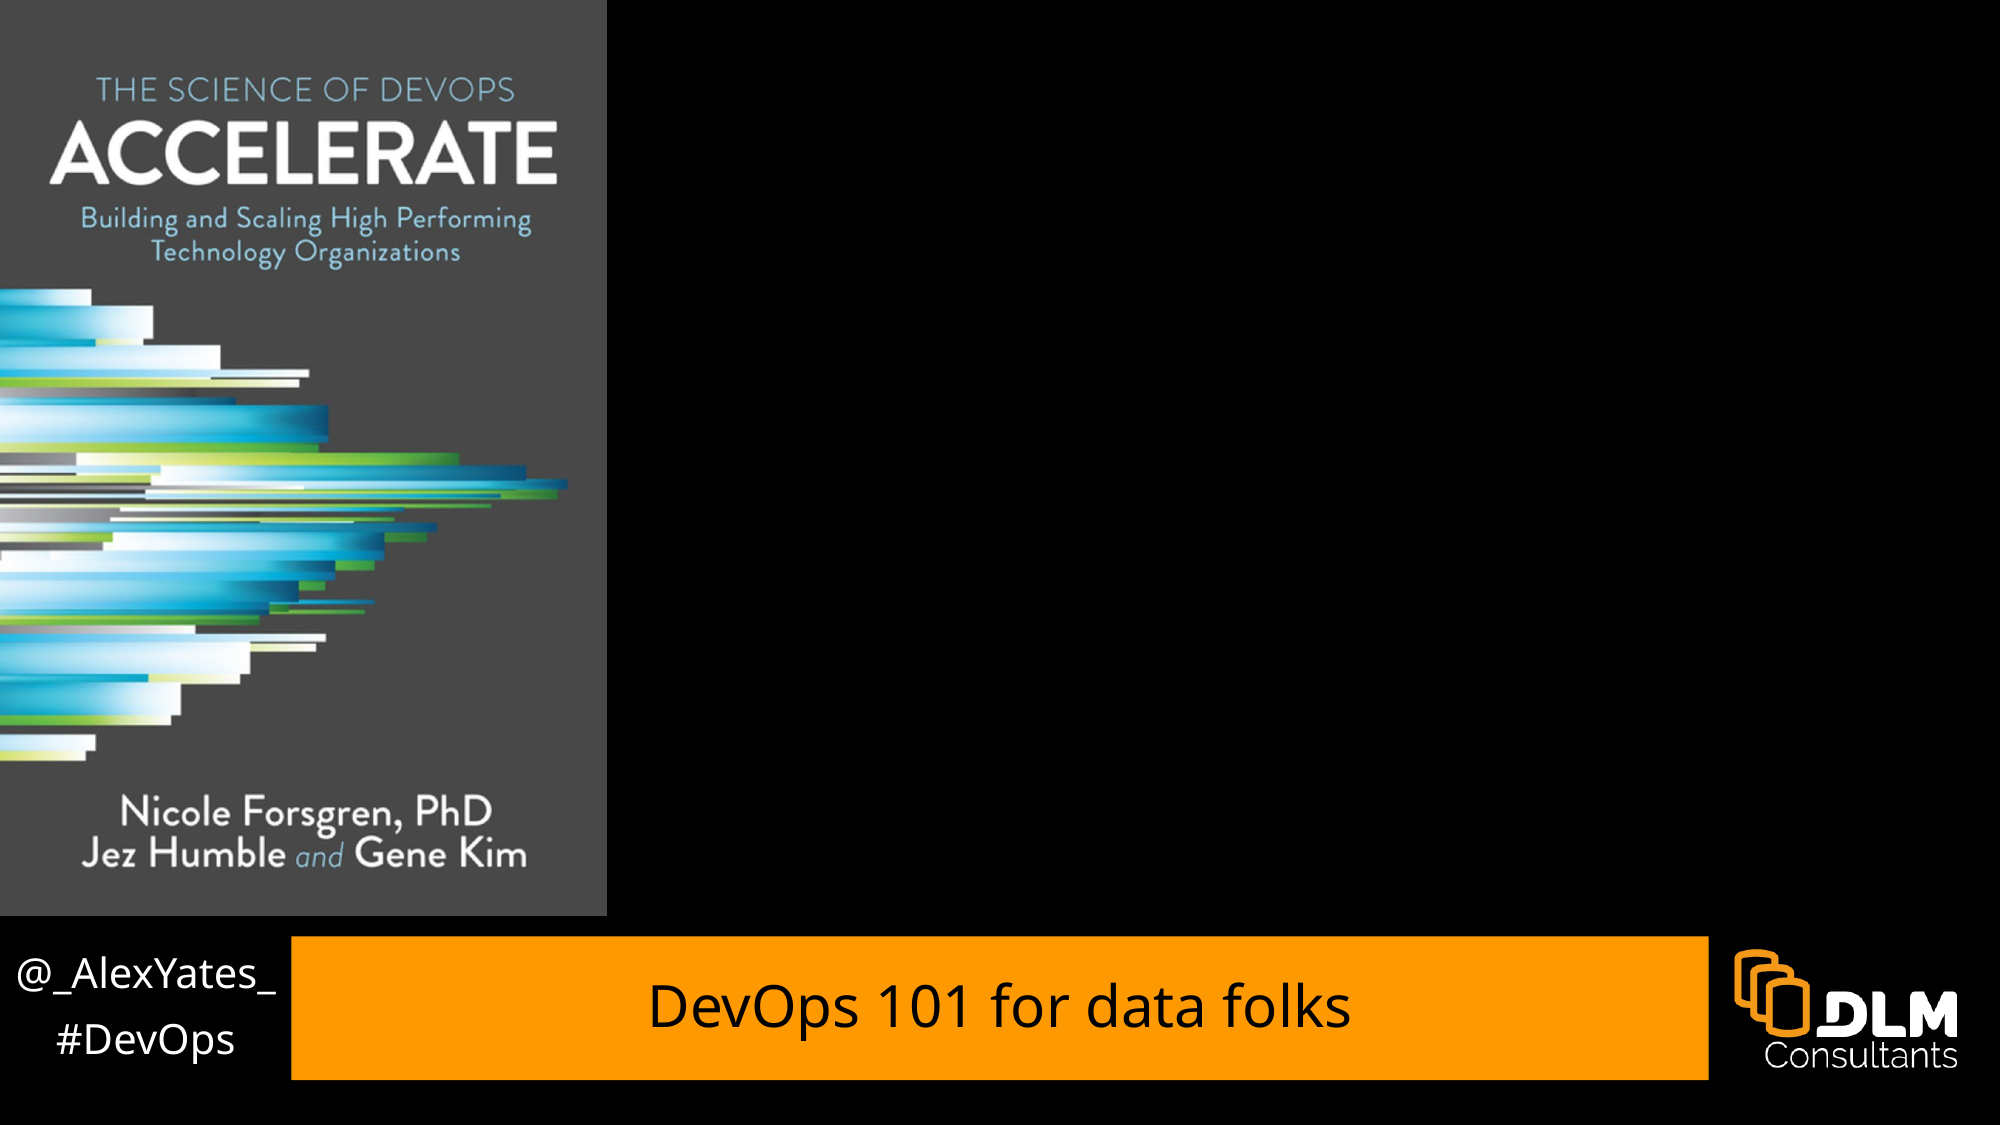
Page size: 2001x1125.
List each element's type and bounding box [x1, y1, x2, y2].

picture [1733, 948, 1957, 1068]
picture [0, 0, 607, 916]
